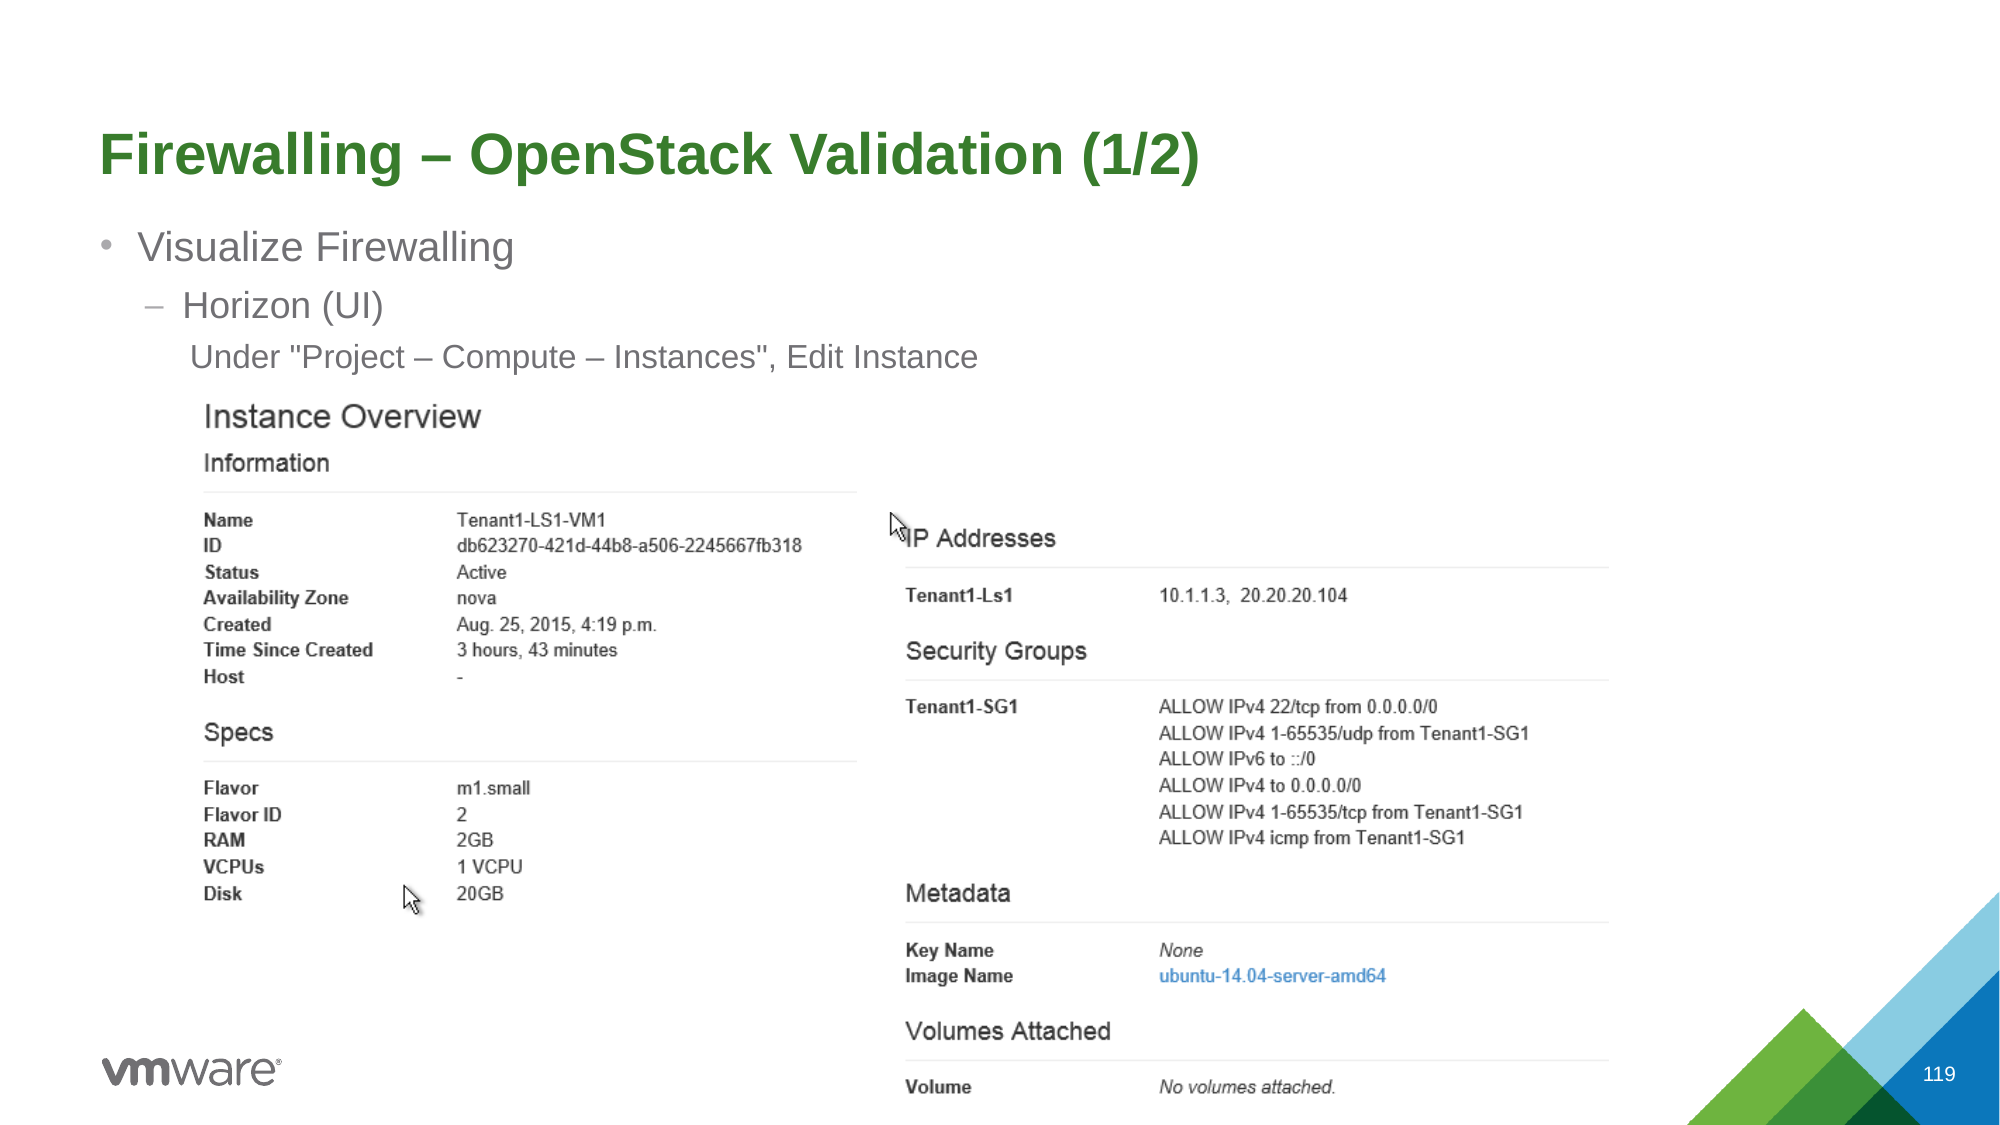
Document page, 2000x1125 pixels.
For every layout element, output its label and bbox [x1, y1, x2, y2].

slide_number [1902, 1060, 1977, 1085]
list [99, 224, 1900, 988]
picture [1674, 887, 2000, 1125]
picture [191, 400, 857, 923]
picture [886, 512, 1609, 1119]
title [99, 54, 1900, 188]
